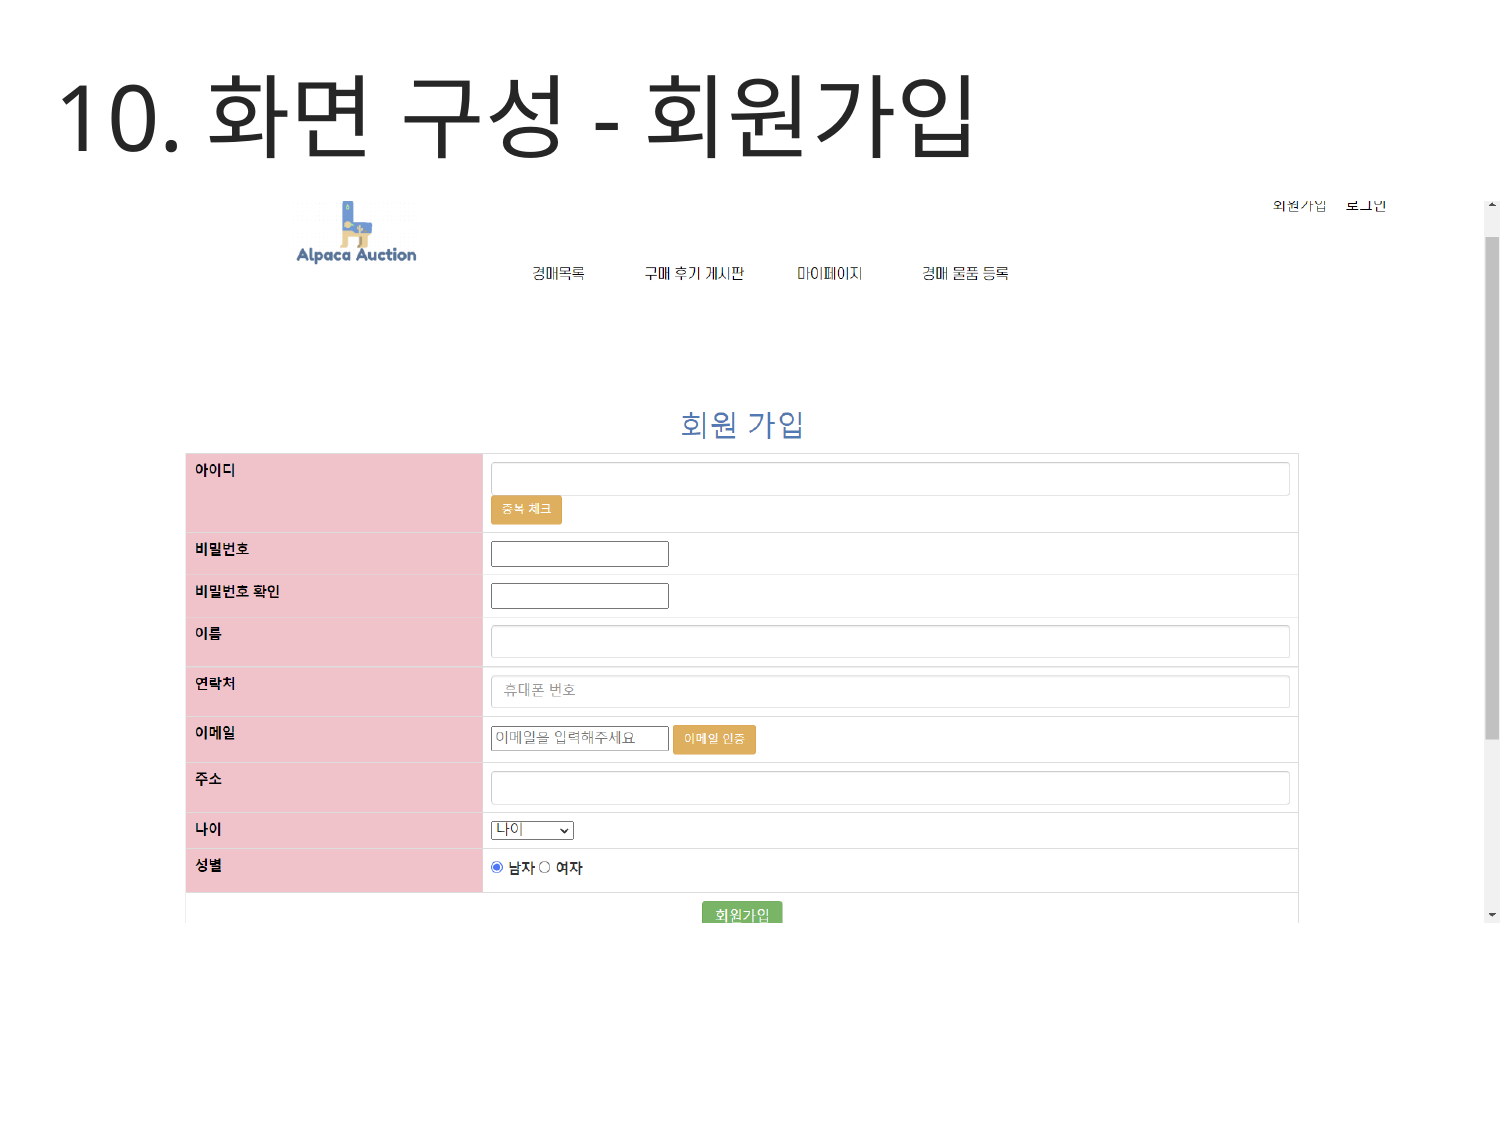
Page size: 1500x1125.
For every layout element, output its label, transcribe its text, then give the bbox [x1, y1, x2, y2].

list 10.화면 구성-회원가입 [39, 55, 1464, 175]
picture [0, 201, 1500, 924]
